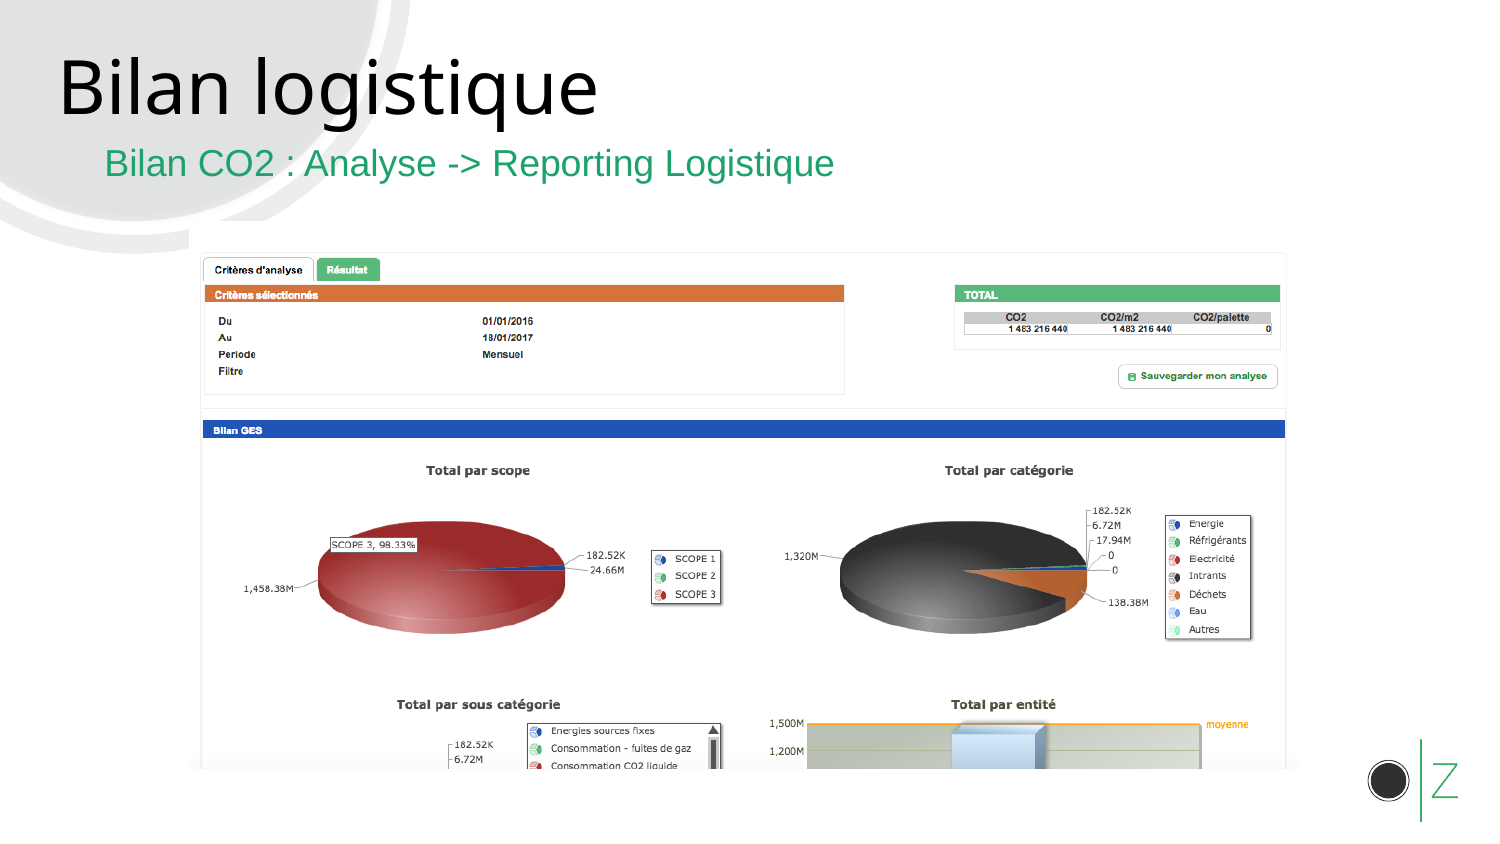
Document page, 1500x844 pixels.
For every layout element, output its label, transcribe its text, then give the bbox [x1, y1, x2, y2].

text_box [0, 0, 402, 245]
text_box Bilan logistique [54, 36, 604, 133]
text_box Bilan CO2 : Analyse -> Reporting Logistique [101, 135, 1241, 187]
picture [189, 220, 1300, 769]
picture [1367, 739, 1458, 822]
